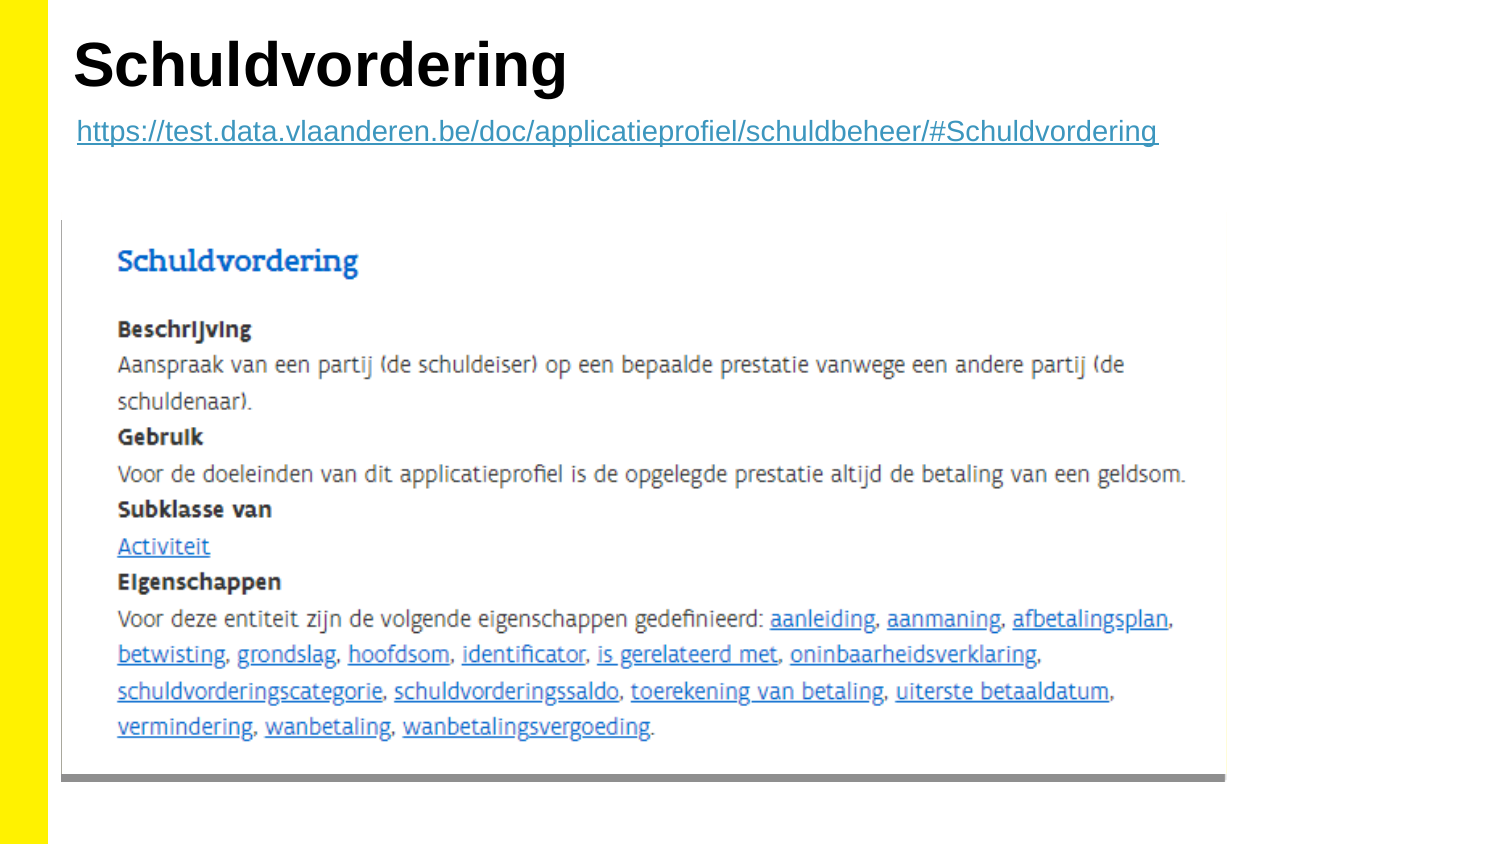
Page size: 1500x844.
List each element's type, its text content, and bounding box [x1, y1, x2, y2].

picture [61, 211, 1227, 774]
text_box https://test.data.vlaanderen.be/doc/applicatieprofiel/schuldbeheer/#Schuldvordering [61, 70, 1233, 190]
text_box Schuldvordering [61, 18, 1366, 140]
